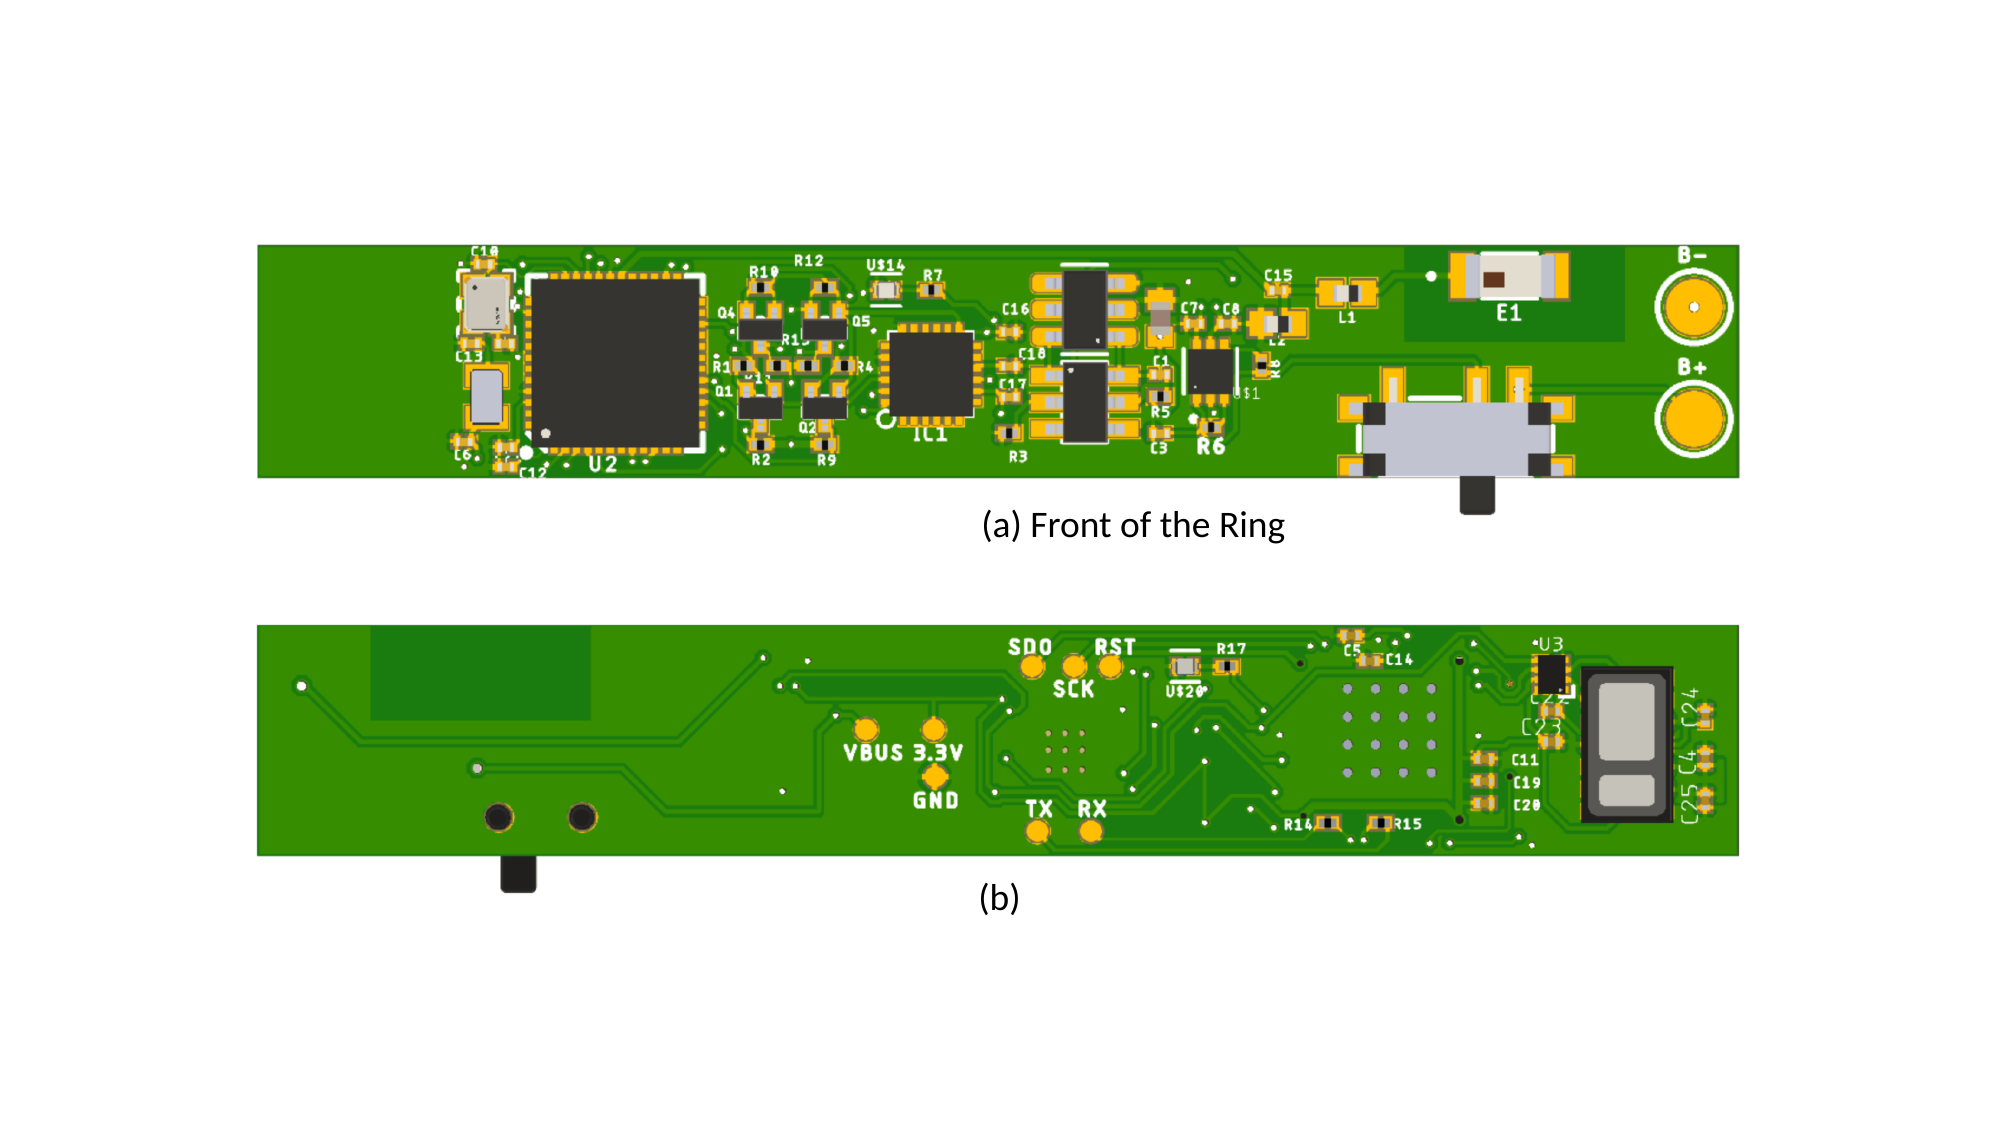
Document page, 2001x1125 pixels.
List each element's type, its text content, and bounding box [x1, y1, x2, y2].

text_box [249, 228, 1750, 897]
text_box (b) [963, 897, 1036, 926]
